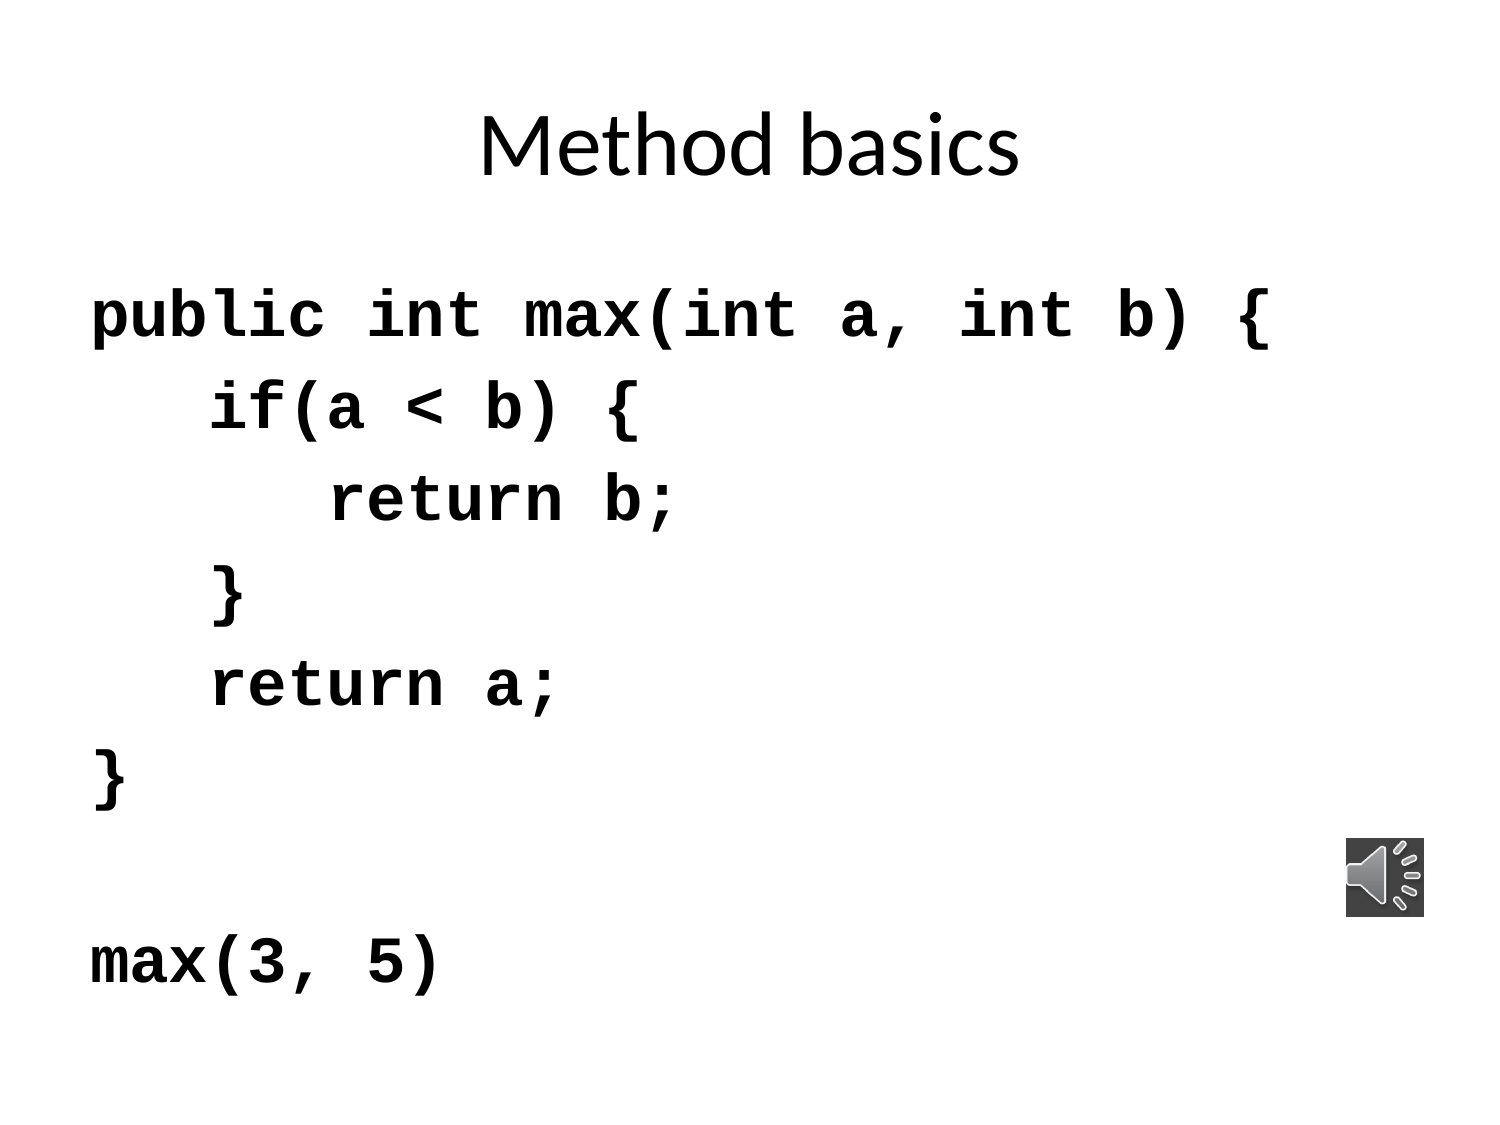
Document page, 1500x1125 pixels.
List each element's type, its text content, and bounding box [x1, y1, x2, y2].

title Method basics [75, 45, 1425, 233]
list public int max(int a, int b) { if(a < b) { return b; } return a; } max(3, 5) [75, 262, 1425, 1005]
picture [1344, 837, 1426, 918]
